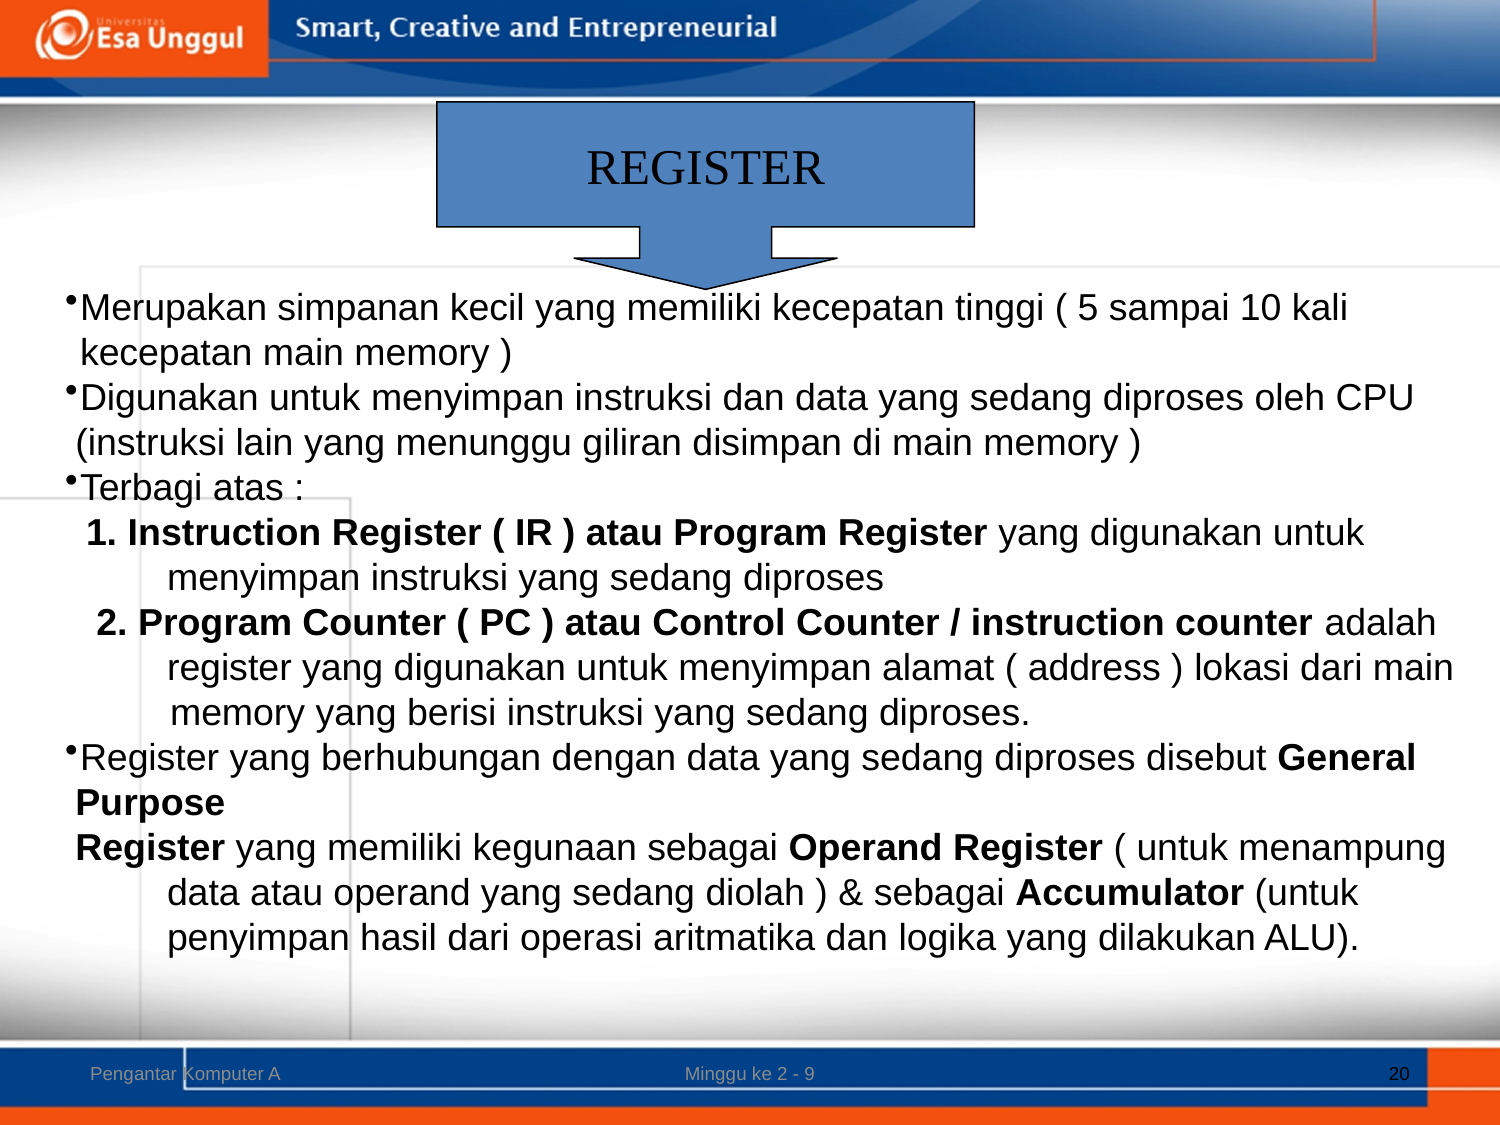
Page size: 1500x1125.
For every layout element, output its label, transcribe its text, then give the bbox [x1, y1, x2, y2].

picture [0, 0, 1500, 1125]
text_box REGISTER [436, 101, 975, 275]
text_box Merupakan simpanan kecil yang memiliki kecepatan tinggi ( 5 sampai 10 kali kecepatan main memory ) Digunakan untuk menyimpan instruksi dan data yang sedang diproses oleh CPU (instruksi lain yang menunggu giliran disimpan di main memory ) Terbagi atas : 1. Instruction Register ( IR ) atau Program Register yang digunakan untuk menyimpan instruksi yang sedang diproses 2. Program Counter ( PC ) atau Control Counter / instruction counter adalah register yang digunakan untuk menyimpan alamat ( address ) lokasi dari main memory yang berisi instruksi yang sedang diproses. Register yang berhubungan dengan data yang sedang diproses disebut General Purpose Register yang memiliki kegunaan sebagai Operand Register ( untuk menampung data atau operand yang sedang diolah ) & sebagai Accumulator (untuk penyimpan hasil dari operasi aritmatika dan logika yang dilakukan ALU). [49, 275, 1475, 966]
footer Minggu ke 2 - 9 [512, 1042, 988, 1103]
slide_number 20 [1074, 1042, 1425, 1103]
slide_number Pengantar Komputer A [75, 1042, 425, 1103]
